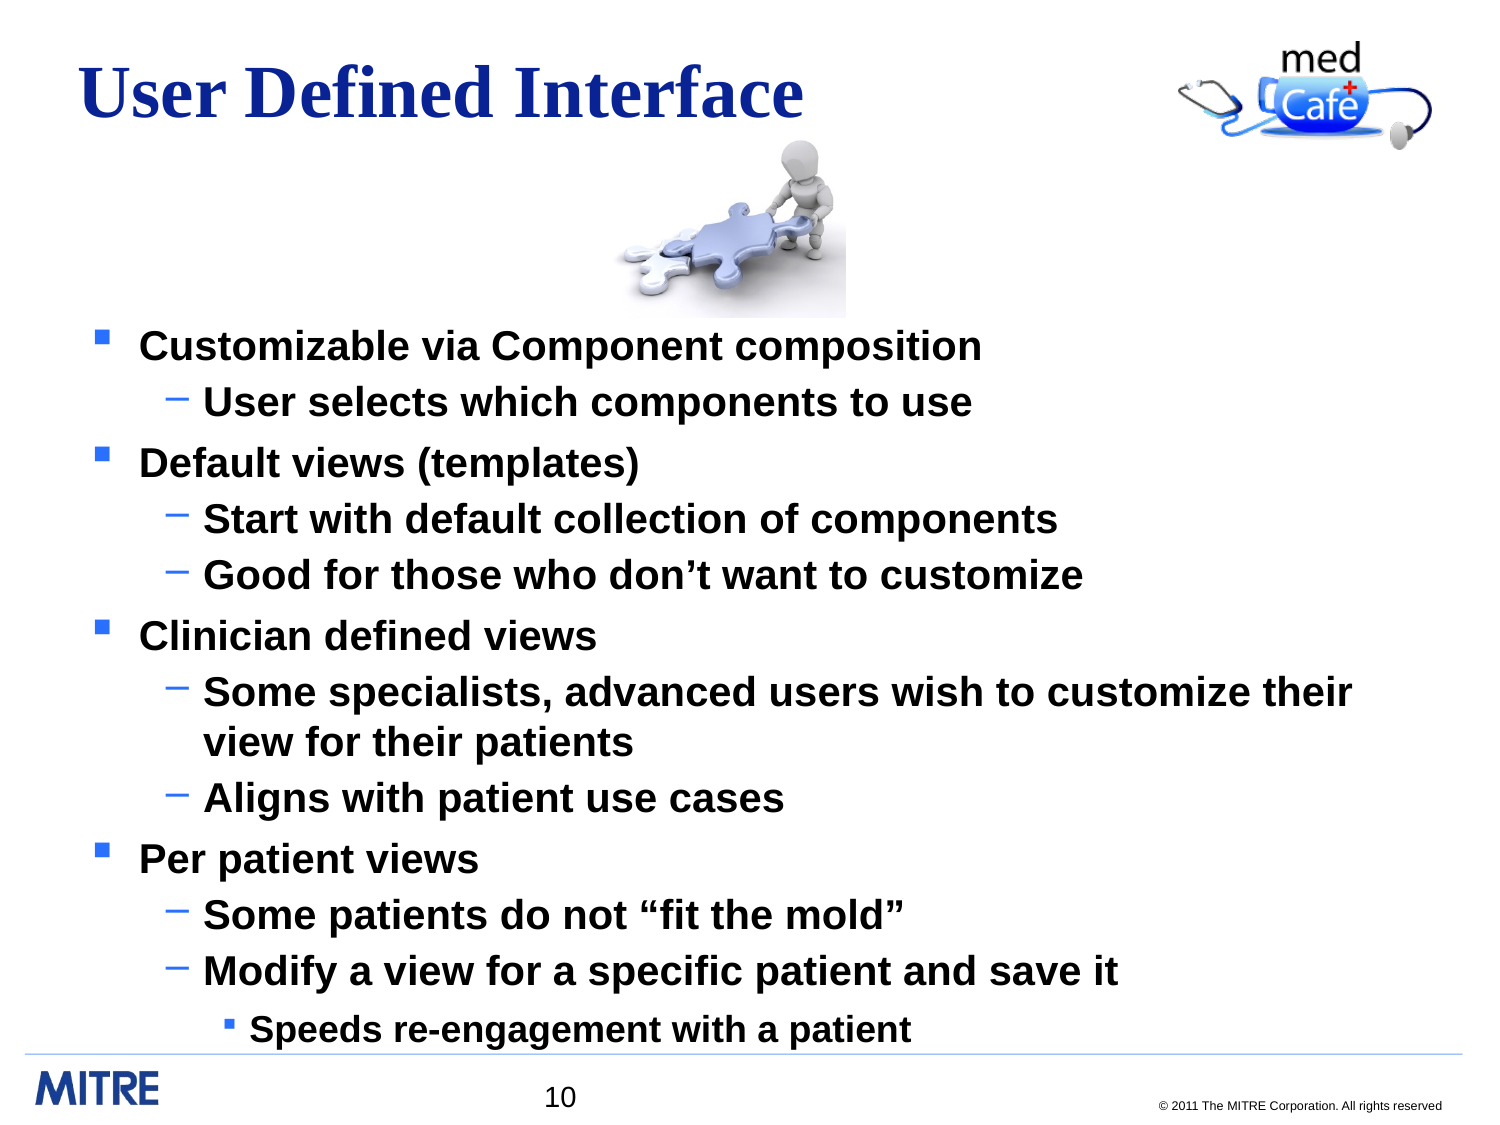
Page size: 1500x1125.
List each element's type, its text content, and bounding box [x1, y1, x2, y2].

picture [30, 1068, 163, 1111]
picture [1178, 41, 1432, 150]
picture [608, 127, 846, 318]
list Customizable via Component composition User selects which components to use Default views (templates) Start with default collection of components Good for those who don’t want to customize Clinician defined views Some specialists, advanced users wish to customize their view for their patients Aligns with patient use cases Per patient views Some patients do not “fit the mold” Modify a view for a specific patient and save it Speeds re-engagement with a patient [75, 306, 1444, 1075]
title User Defined Interface [62, 62, 1413, 151]
